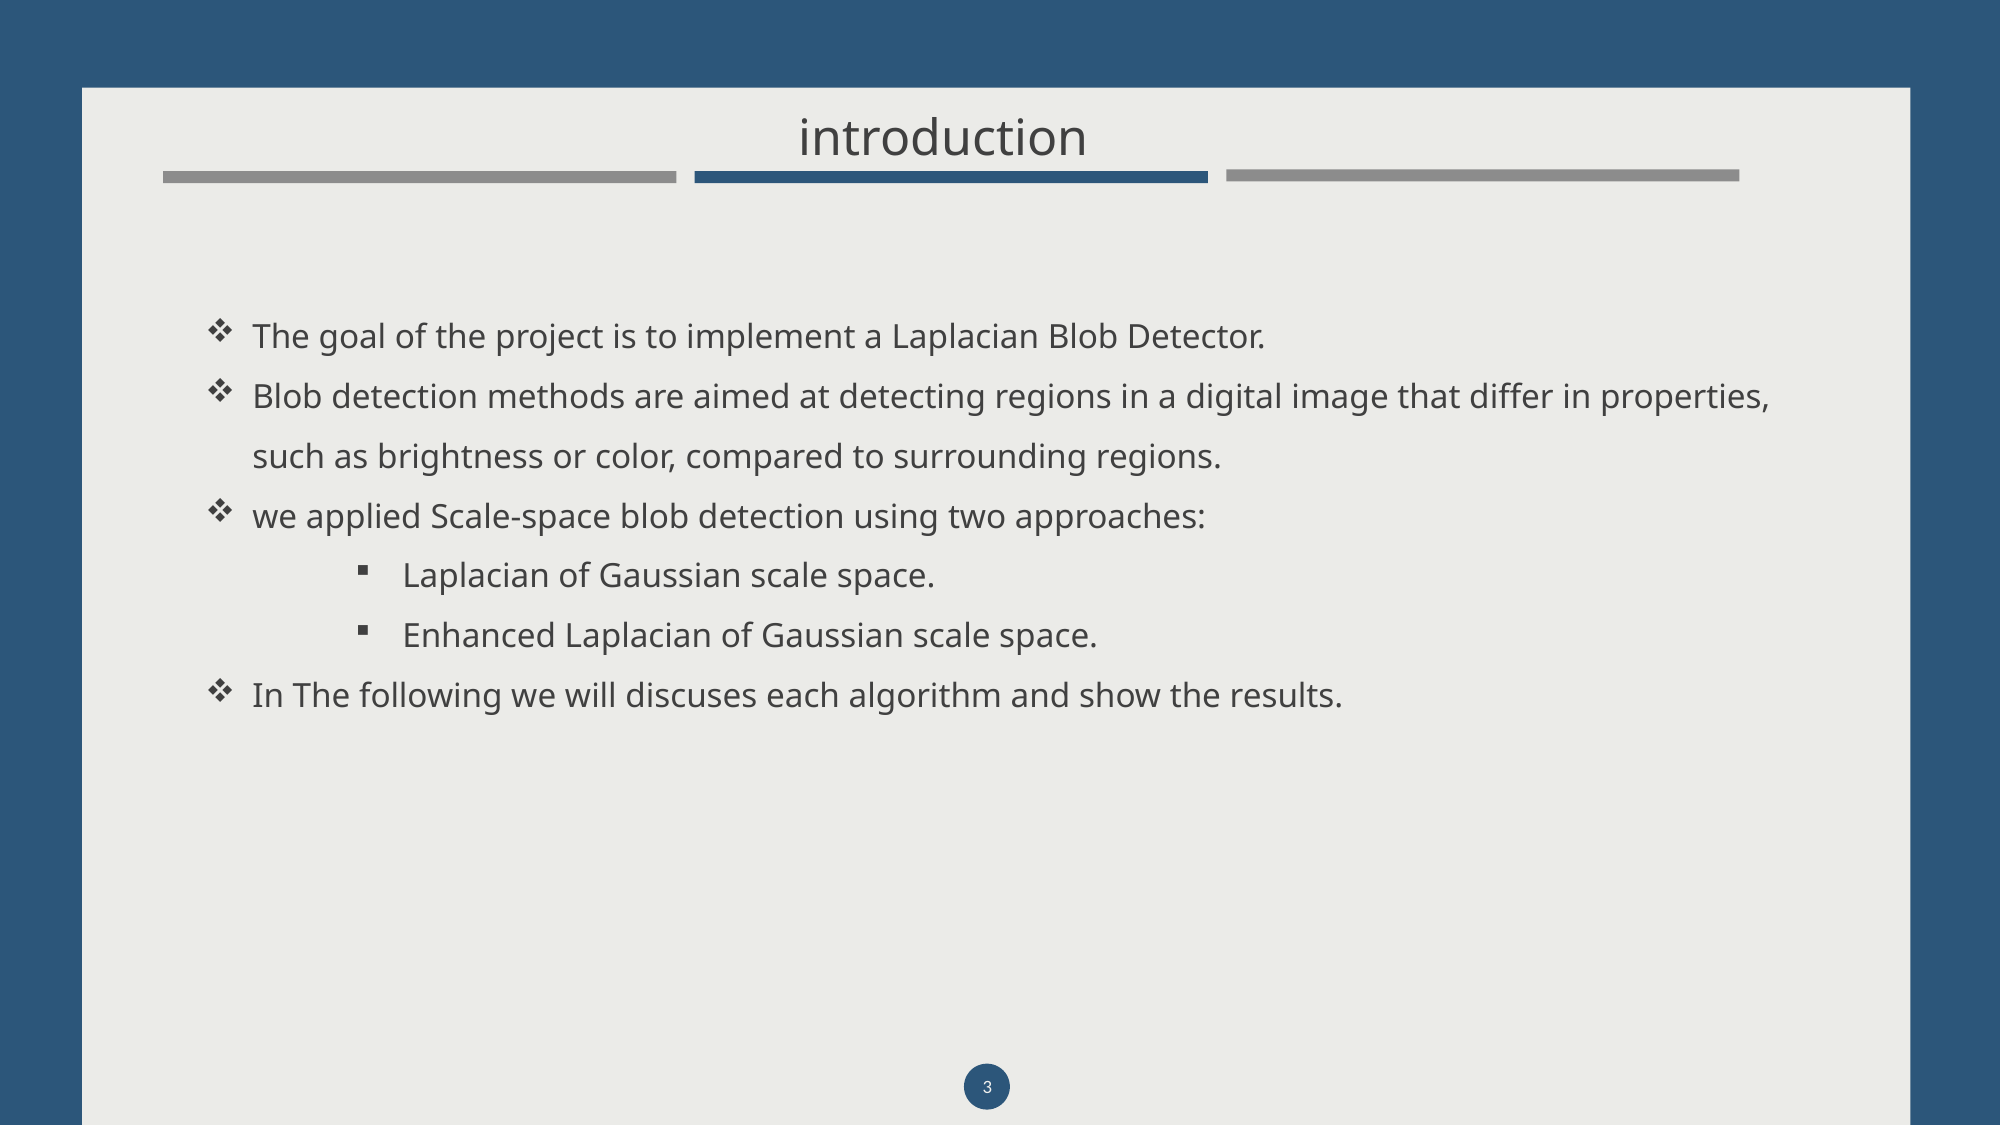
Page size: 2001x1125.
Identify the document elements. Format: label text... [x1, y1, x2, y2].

slide_number 3 [963, 1069, 1012, 1104]
text_box The goal of the project is to implement a Laplacian Blob Detector. Blob detection methods are aimed at detecting regions in a digital image that differ in properties, such as brightness or color, compared to surrounding regions. we applied Scale-space blob detection using two approaches: Laplacian of Gaussian scale space. Enhanced Laplacian of Gaussian scale space. In The following we will discuses each algorithm and show the results. [190, 287, 1866, 722]
text_box introduction [783, 97, 1165, 173]
